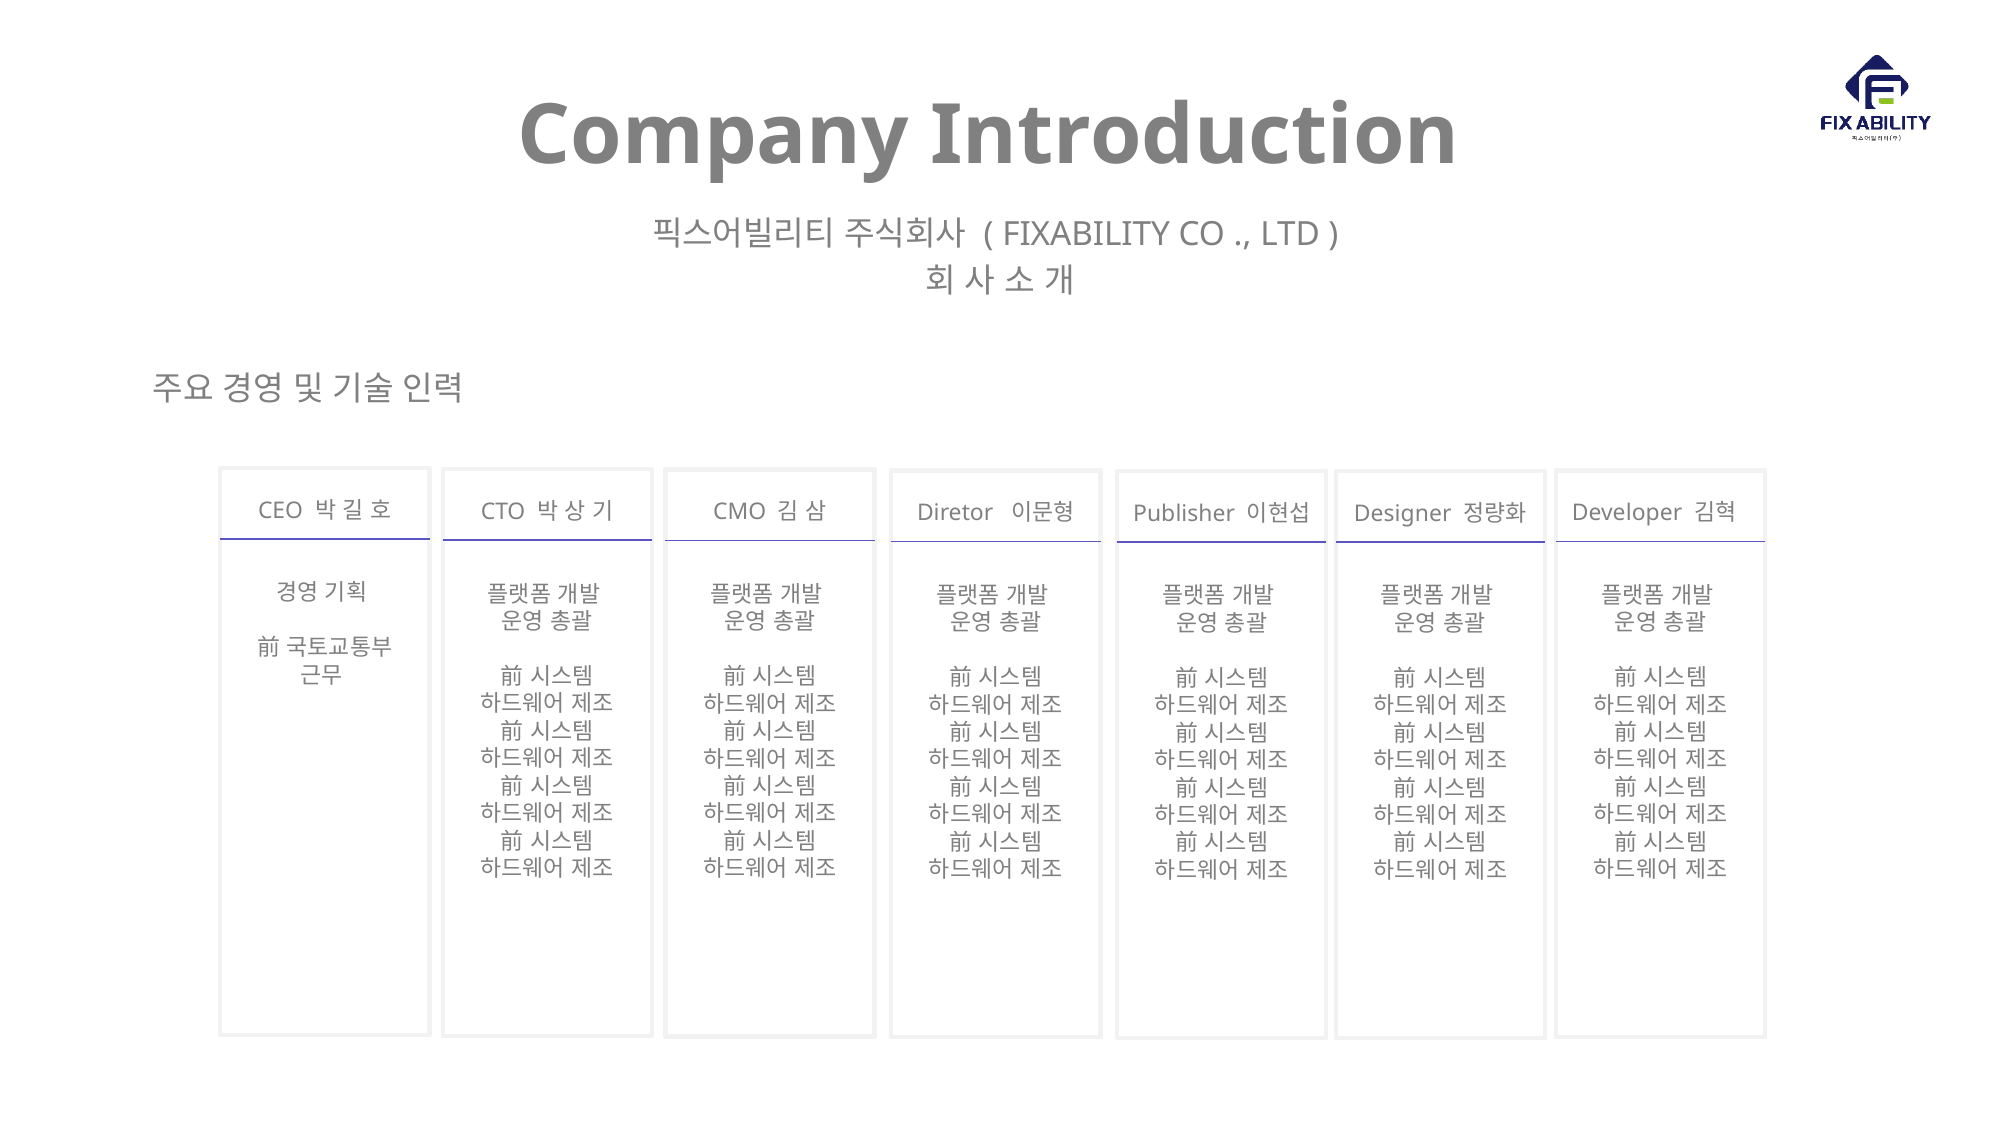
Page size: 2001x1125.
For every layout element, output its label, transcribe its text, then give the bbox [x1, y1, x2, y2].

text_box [891, 470, 1101, 1038]
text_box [1555, 470, 1766, 1038]
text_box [1116, 470, 1327, 1039]
list 픽스어빌리티 주식회사 ( FIXABILITY CO ., LTD ) 회 사 소 개 [132, 204, 1868, 327]
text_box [220, 467, 430, 1036]
title Company Introduction [132, 54, 1868, 204]
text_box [442, 469, 653, 1037]
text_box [665, 469, 875, 1037]
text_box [1335, 470, 1546, 1039]
text_box 주요 경영 및 기술 인력 [137, 359, 1804, 1047]
picture [1821, 54, 1931, 141]
